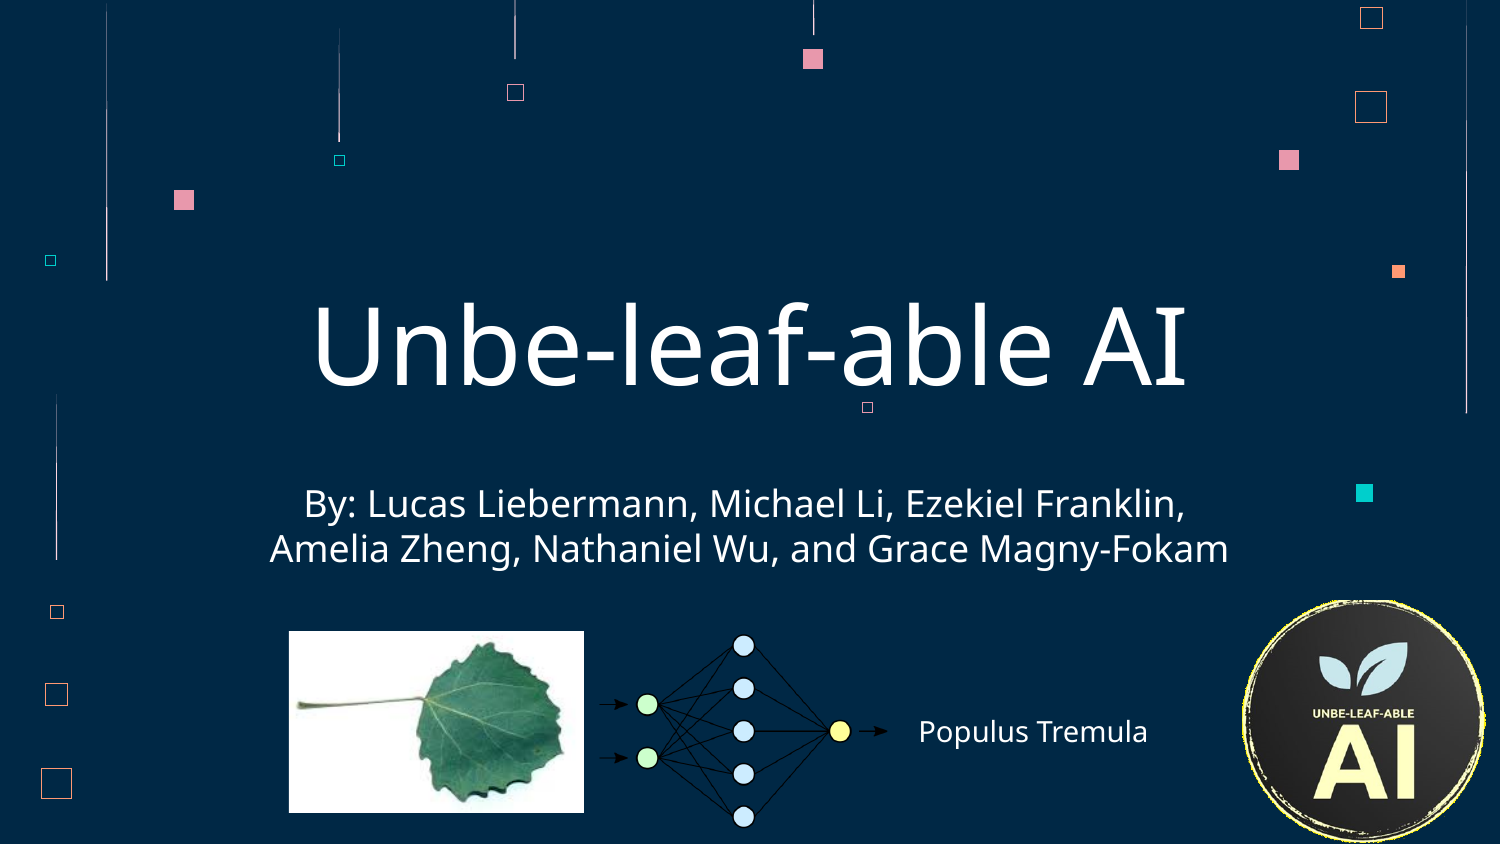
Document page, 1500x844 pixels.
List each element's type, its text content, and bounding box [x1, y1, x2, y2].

title Unbe-leaf-able AI [256, 274, 1244, 422]
text_box Populus Tremula [908, 697, 1176, 763]
picture [288, 624, 904, 838]
subtitle By: Lucas Liebermann, Michael Li, Ezekiel Franklin, Amelia Zheng, Nathaniel Wu, and Grace Magny-Fokam [110, 464, 1390, 684]
picture [1221, 600, 1500, 843]
